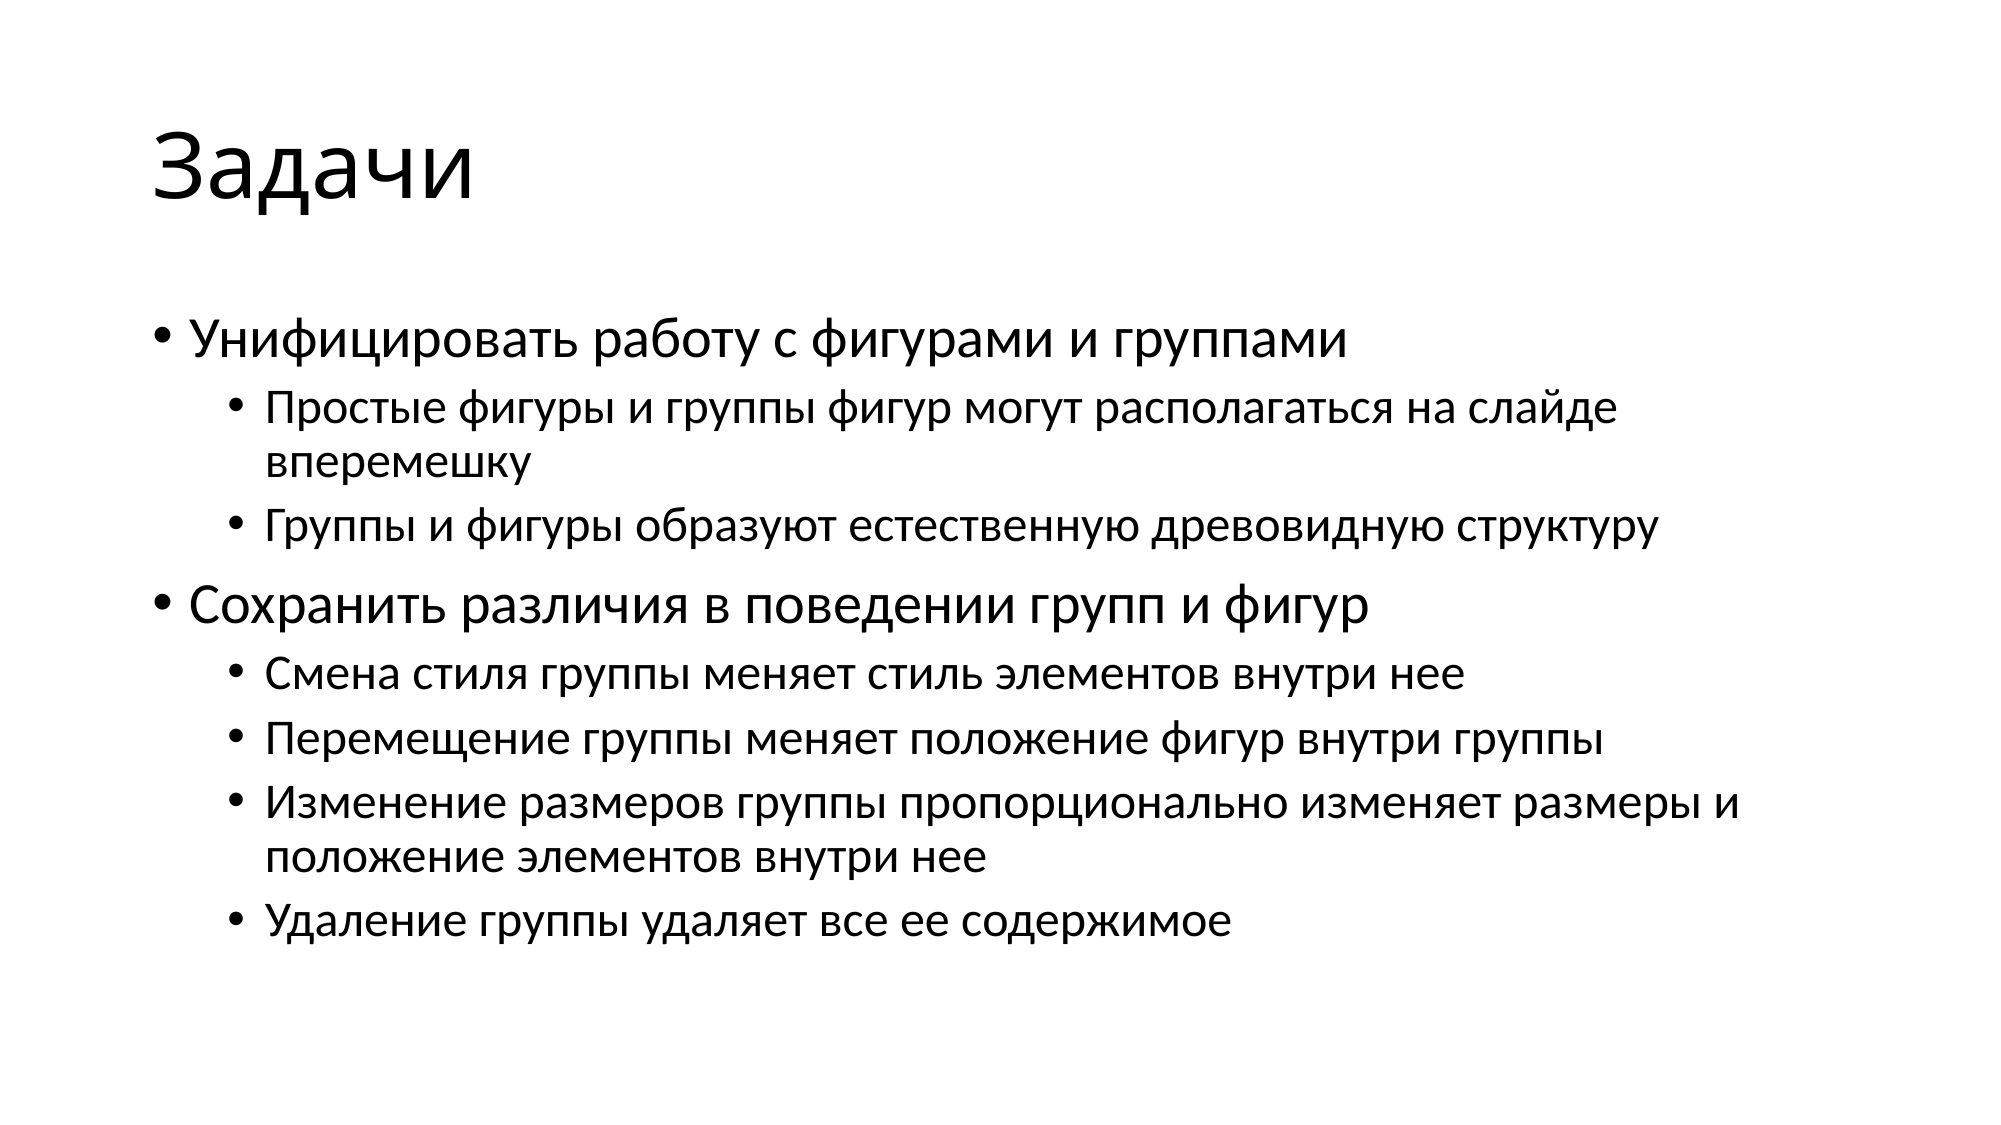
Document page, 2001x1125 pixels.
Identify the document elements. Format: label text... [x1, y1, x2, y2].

title Задачи [137, 59, 1863, 278]
list Унифицировать работу с фигурами и группами Простые фигуры и группы фигур могут располагаться на слайде вперемешку Группы и фигуры образуют естественную древовидную структуру Сохранить различия в поведении групп и фигур Смена стиля группы меняет стиль элементов внутри нее Перемещение группы меняет положение фигур внутри группы Изменение размеров группы пропорционально изменяет размеры и положение элементов внутри нее Удаление группы удаляет все ее содержимое [137, 299, 1863, 1014]
